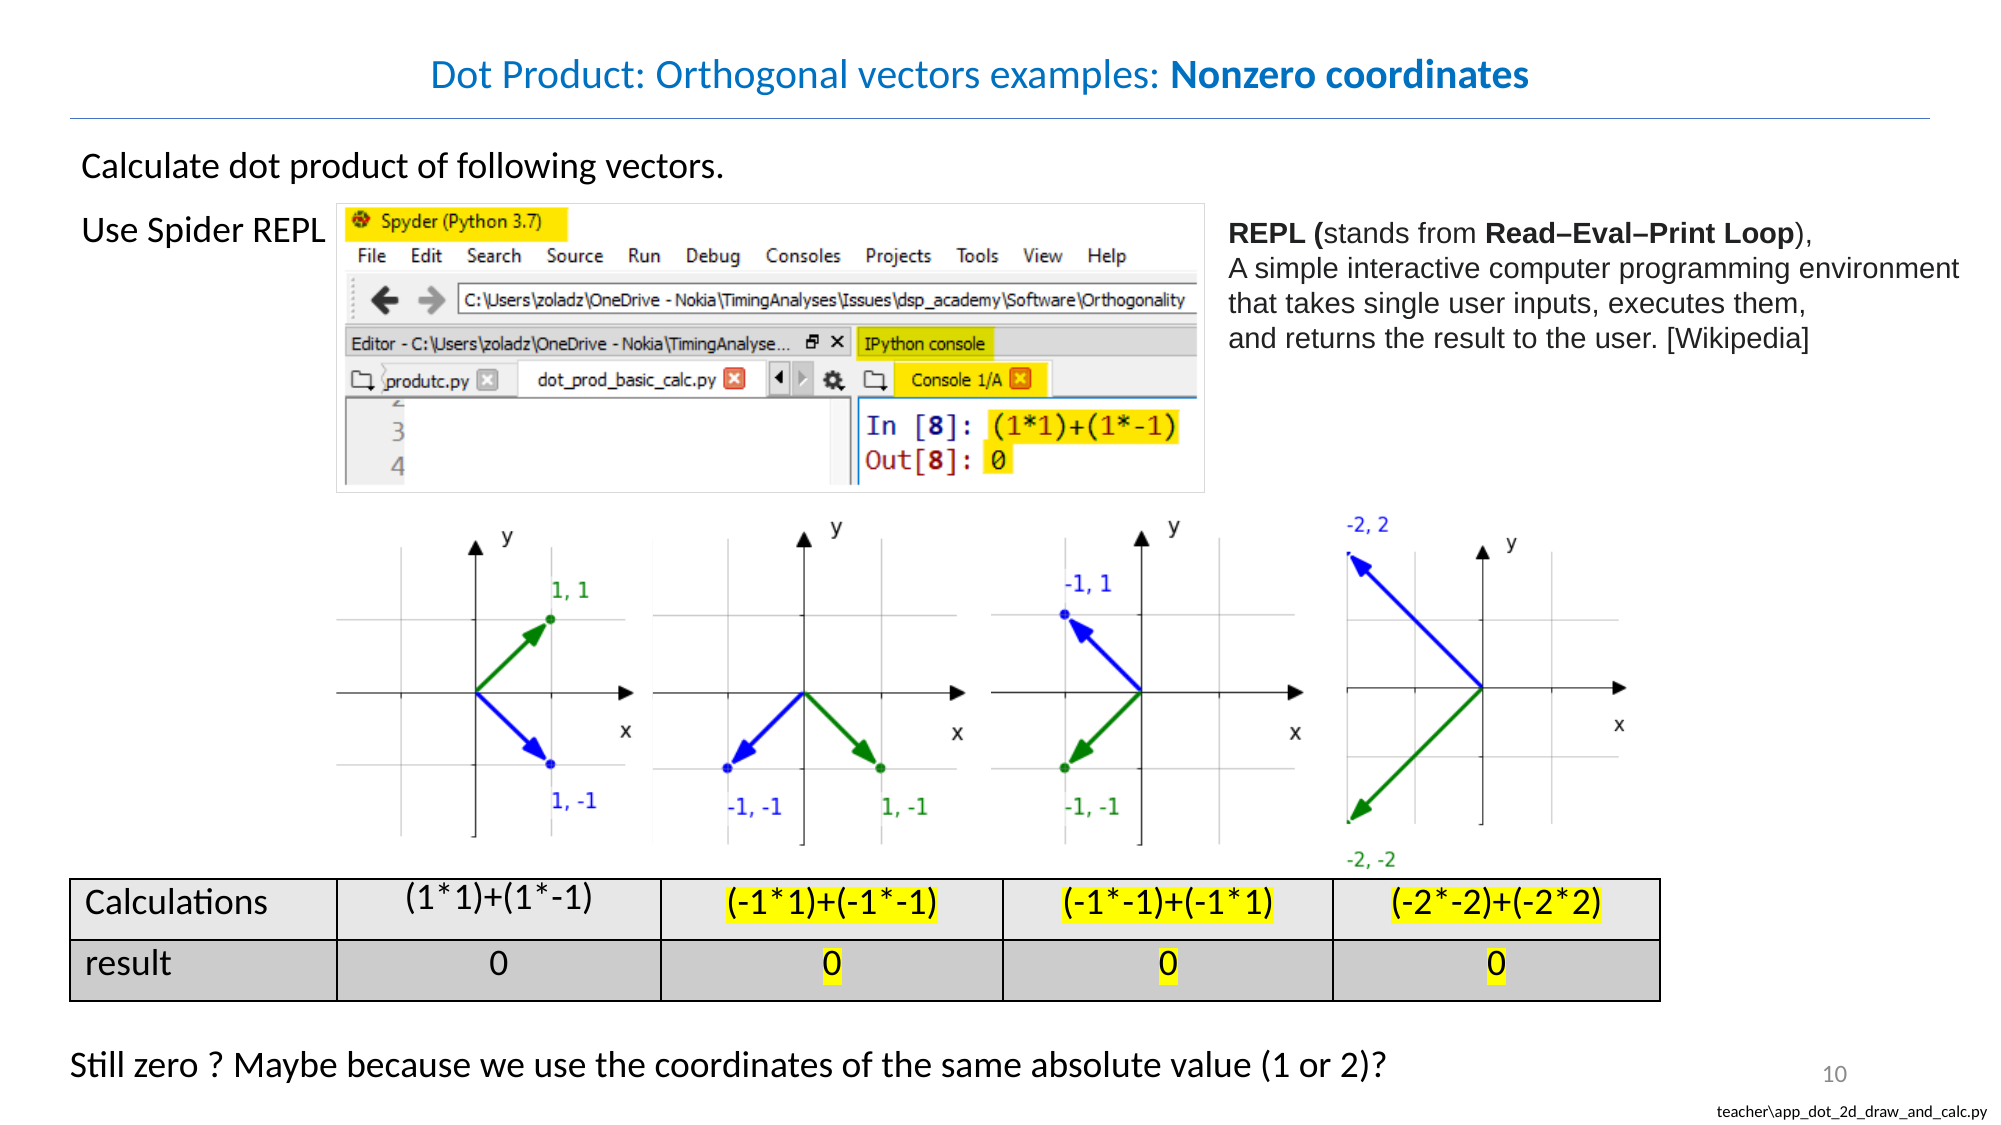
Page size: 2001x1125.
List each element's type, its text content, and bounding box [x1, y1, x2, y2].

text_box Still zero ? Maybe because we use the coordinates of the same absolute value (1 or 2)? [55, 1029, 1619, 1093]
text_box Use Spider REPL [66, 194, 1067, 258]
table_cell 0 [1004, 941, 1332, 1000]
slide_number 10 [1412, 1042, 1863, 1103]
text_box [336, 507, 1634, 878]
table_cell 0 [662, 941, 1002, 1000]
text_box Calculate dot product of following vectors. [66, 130, 1292, 193]
table_cell 0 [338, 941, 660, 1000]
table_header (-2*-2)+(-2*2) [1334, 880, 1659, 939]
table_cell 0 [1334, 941, 1659, 1000]
table_header (-1*-1)+(-1*1) [1004, 880, 1332, 939]
text_box REPL (stands from Read–Eval–Print Loop), A simple interactive computer programming environment that takes single user inputs, executes them, and returns the result to the user. [Wikipedia] [1213, 207, 1982, 362]
text_box teacher\app_dot_2d_draw_and_calc.py [1702, 1093, 2000, 1125]
table_header (-1*1)+(-1*-1) [662, 880, 1002, 939]
table_header Calculations [71, 880, 336, 939]
text_box Dot Product: Orthogonal vectors examples: Nonzero coordinates [55, 35, 1915, 104]
table_cell result [71, 941, 336, 1000]
picture [336, 203, 1205, 493]
table_header (1*1)+(1*-1) [338, 880, 660, 939]
